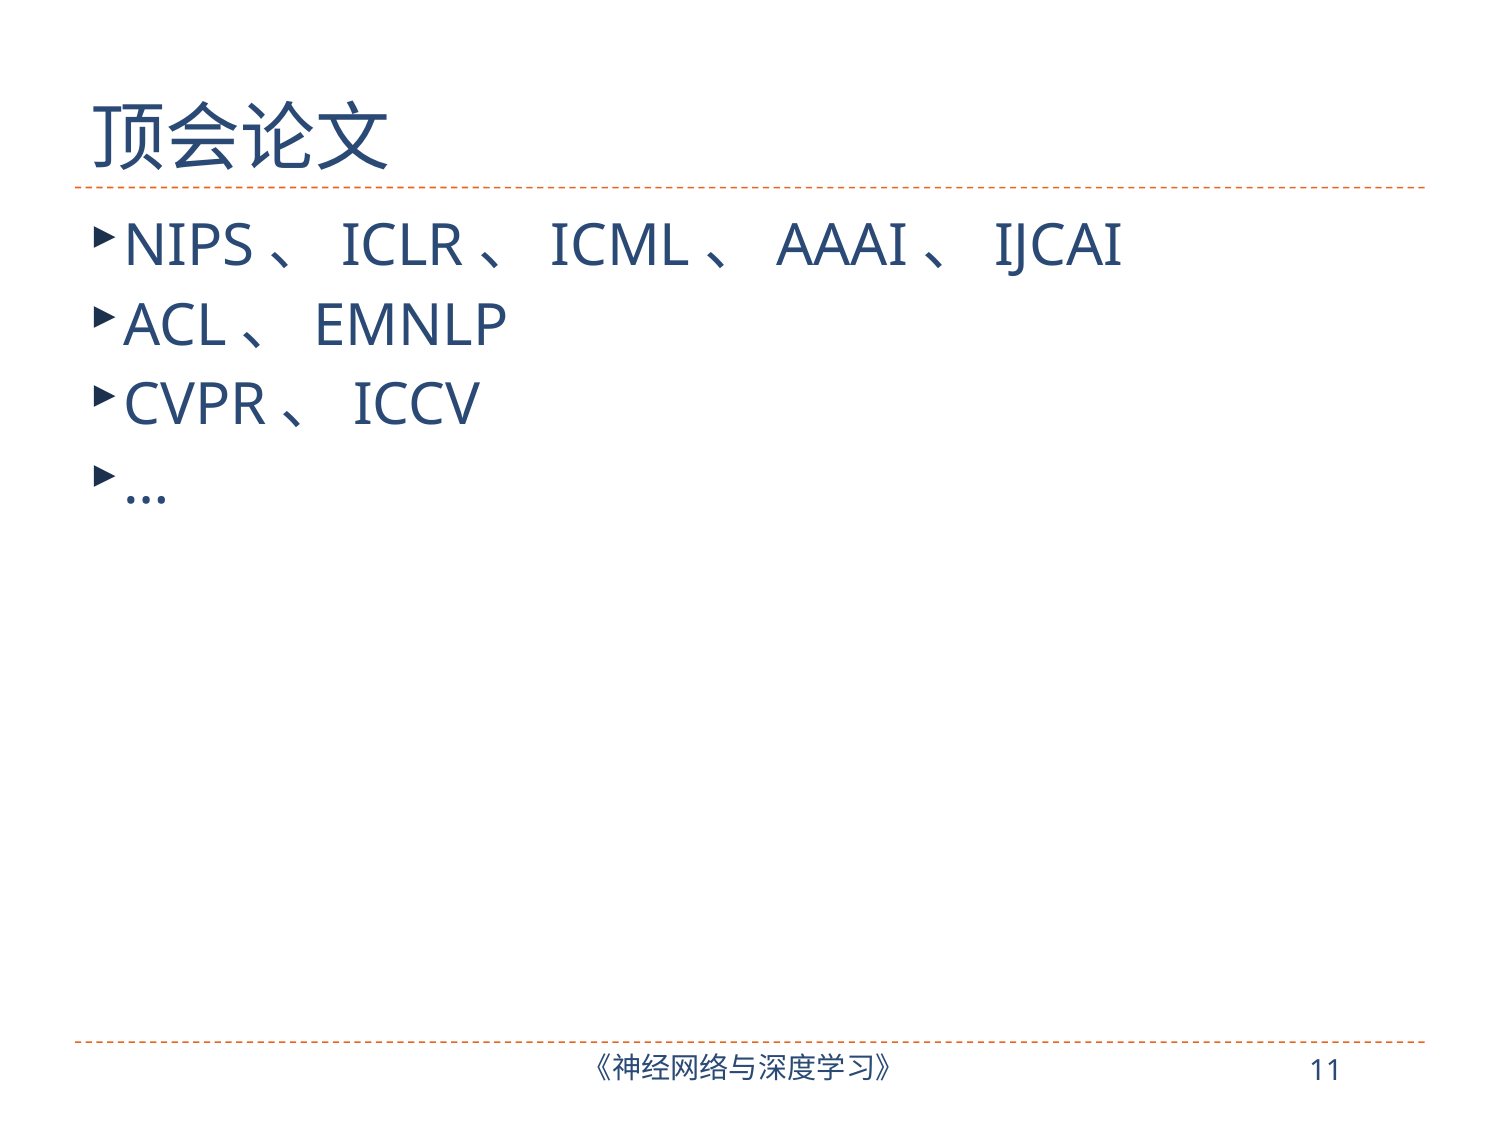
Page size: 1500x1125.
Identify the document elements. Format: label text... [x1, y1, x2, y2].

list NIPS、ICLR、ICML、AAAI、IJCAI ACL、EMNLP CVPR、ICCV … [75, 200, 1425, 1010]
title 顶会论文 [75, 24, 1425, 188]
